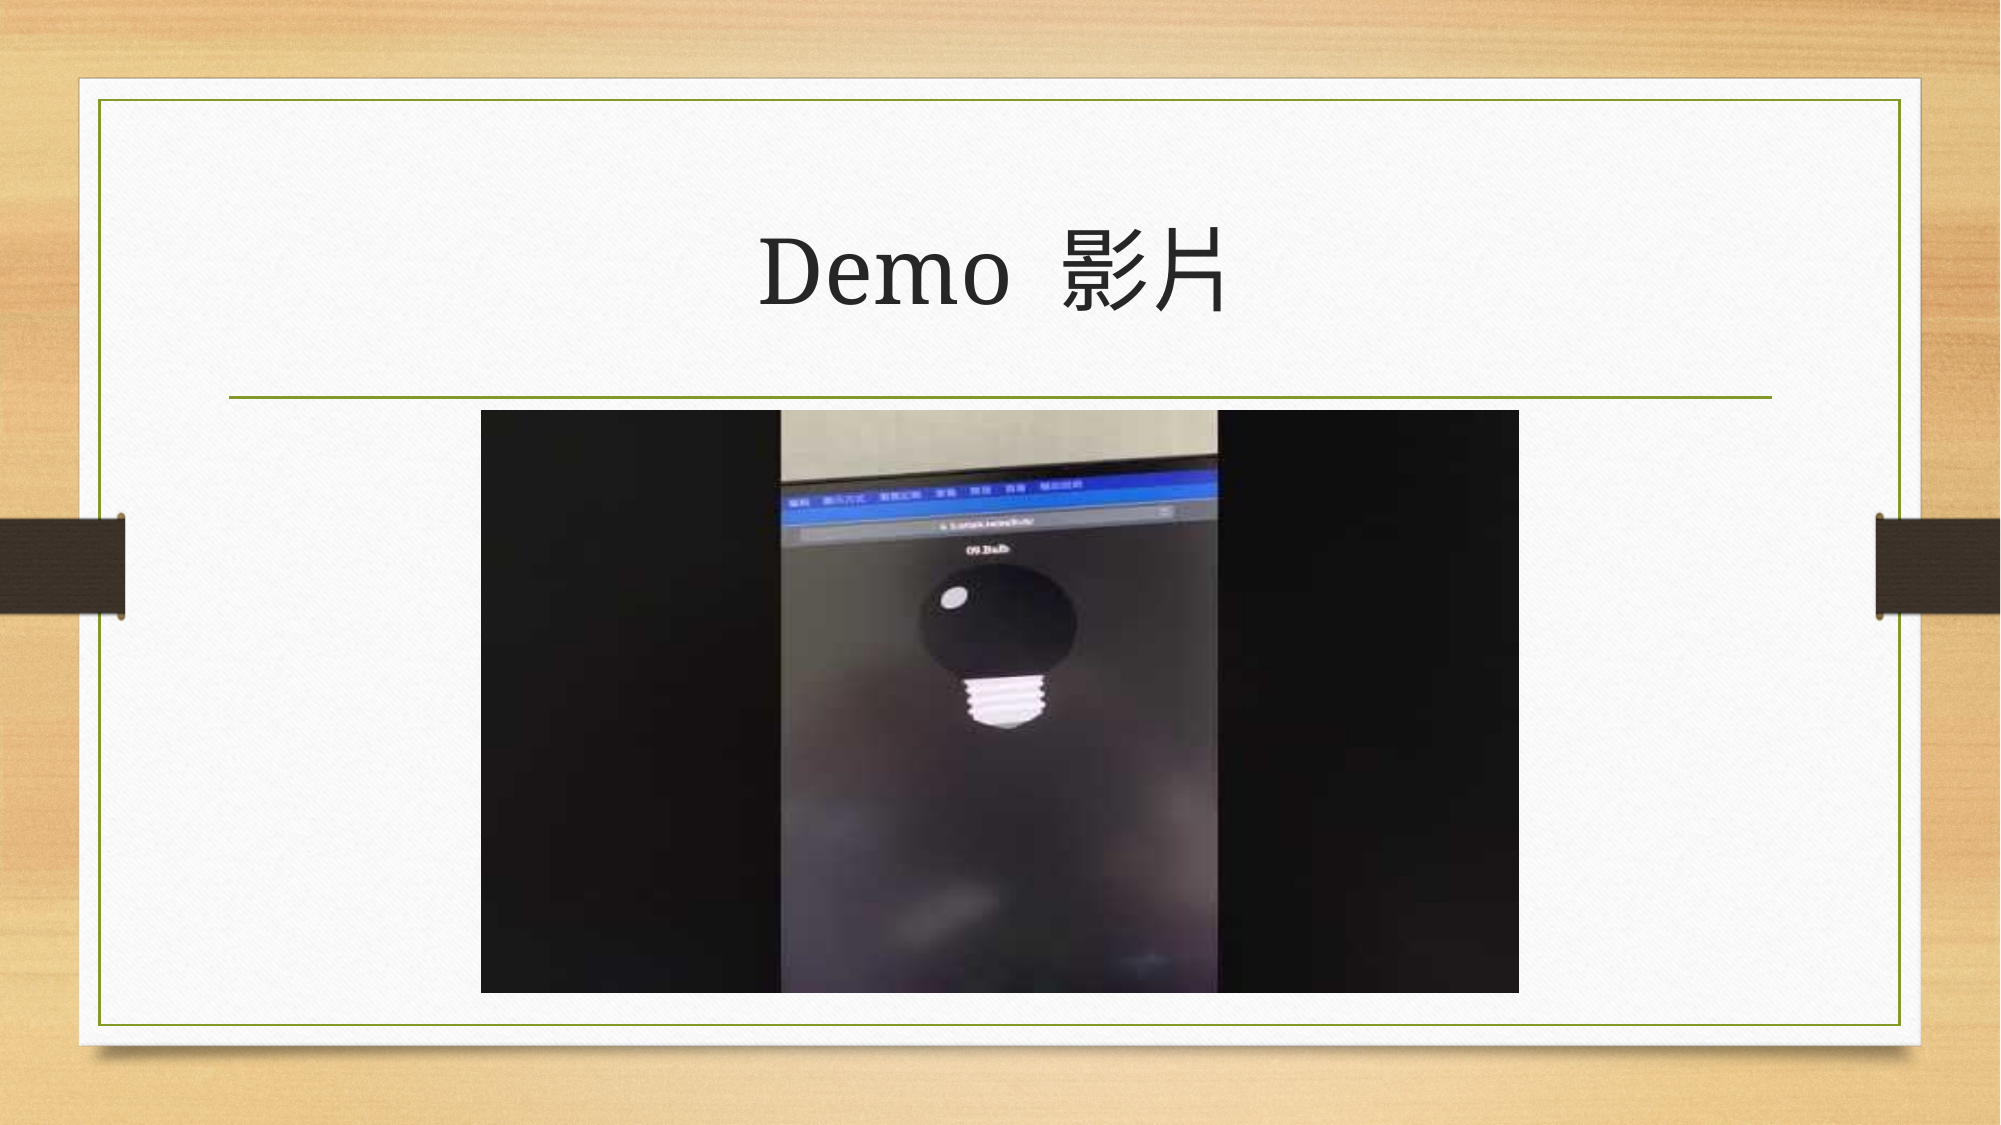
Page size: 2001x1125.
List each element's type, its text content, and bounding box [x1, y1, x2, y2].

picture [0, 0, 2001, 1125]
title Demo 影片 [212, 161, 1788, 375]
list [480, 409, 1520, 994]
